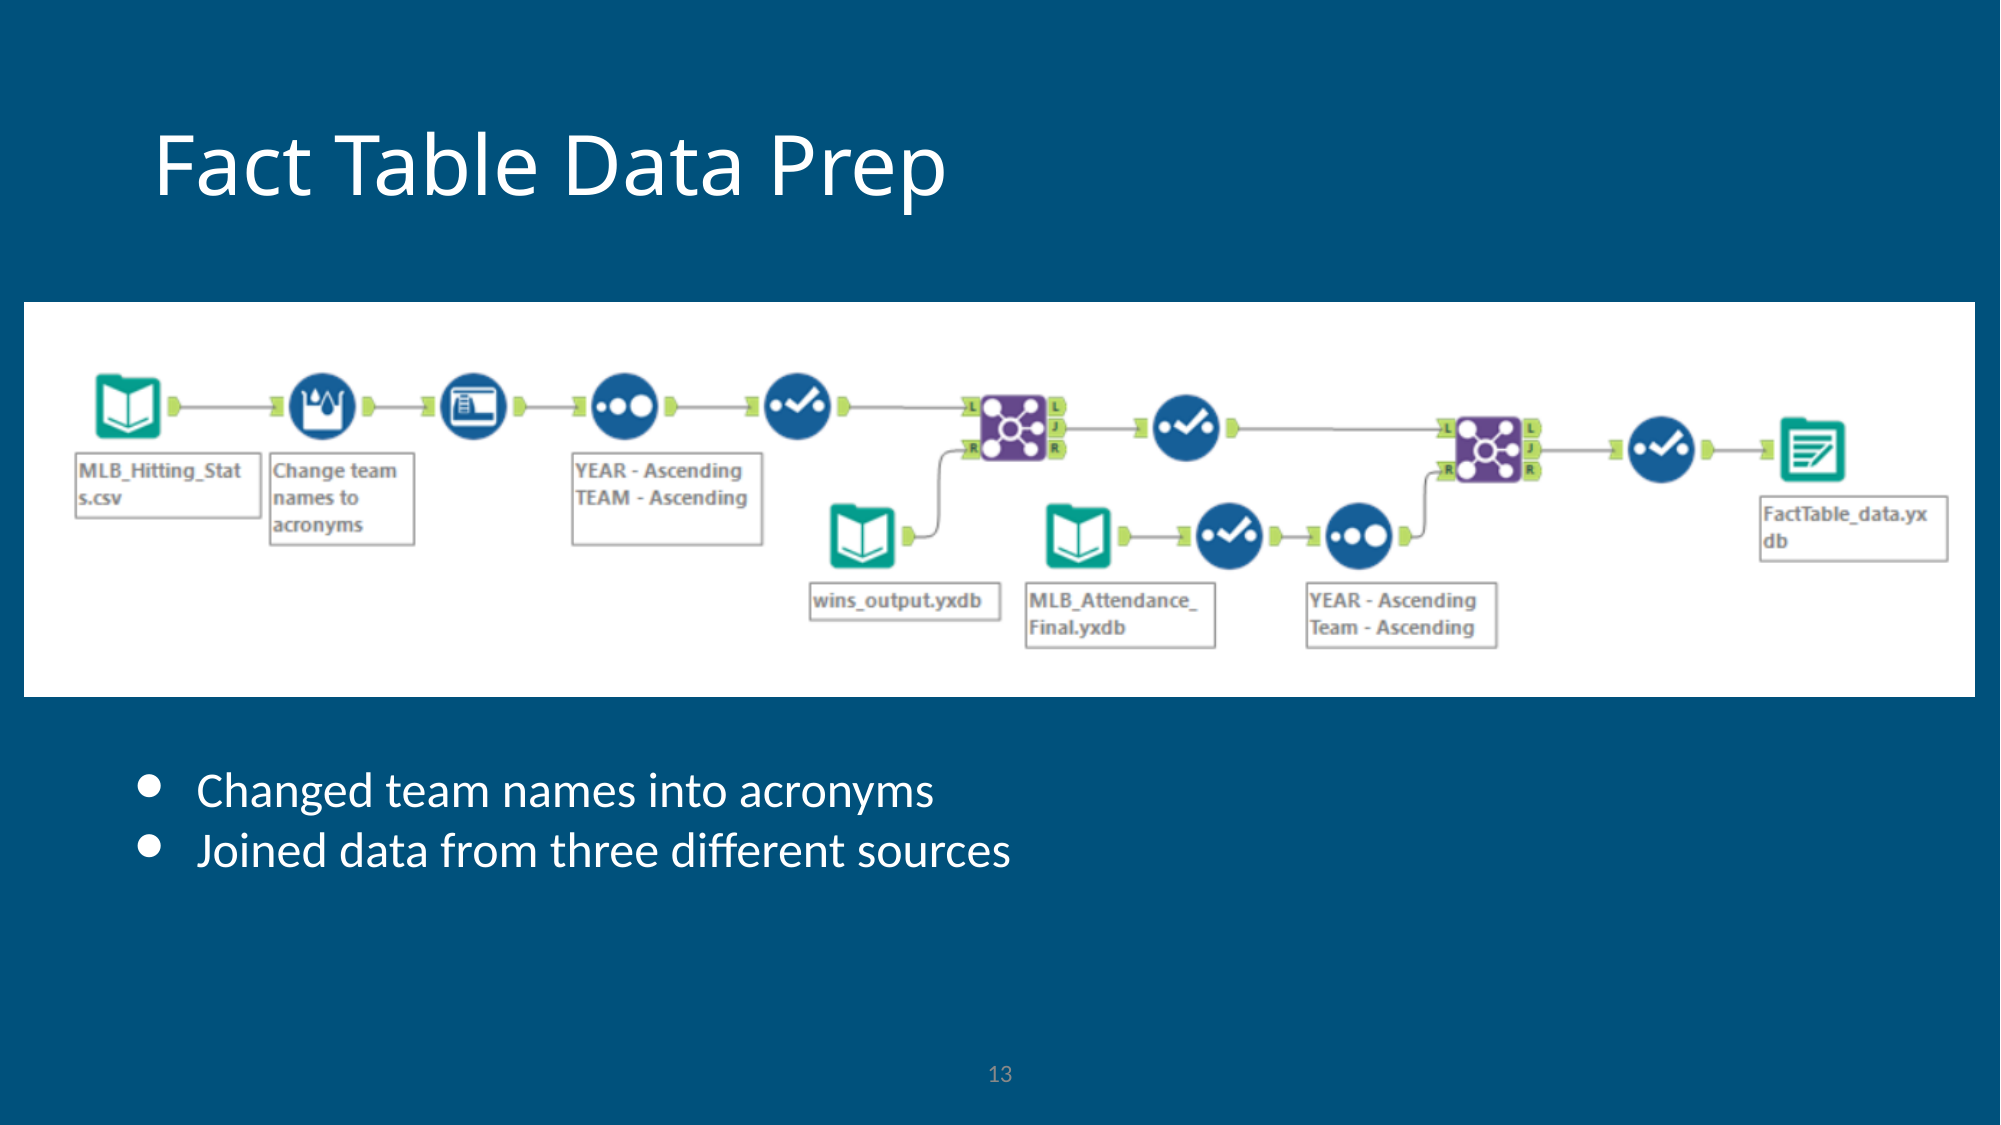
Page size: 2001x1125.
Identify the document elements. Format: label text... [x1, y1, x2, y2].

title Fact Table Data Prep [137, 59, 1863, 278]
text_box Changed team names into acronyms Joined data from three different sources [106, 742, 1504, 906]
picture [25, 303, 1974, 696]
slide_number ‹#› [774, 1042, 1225, 1103]
